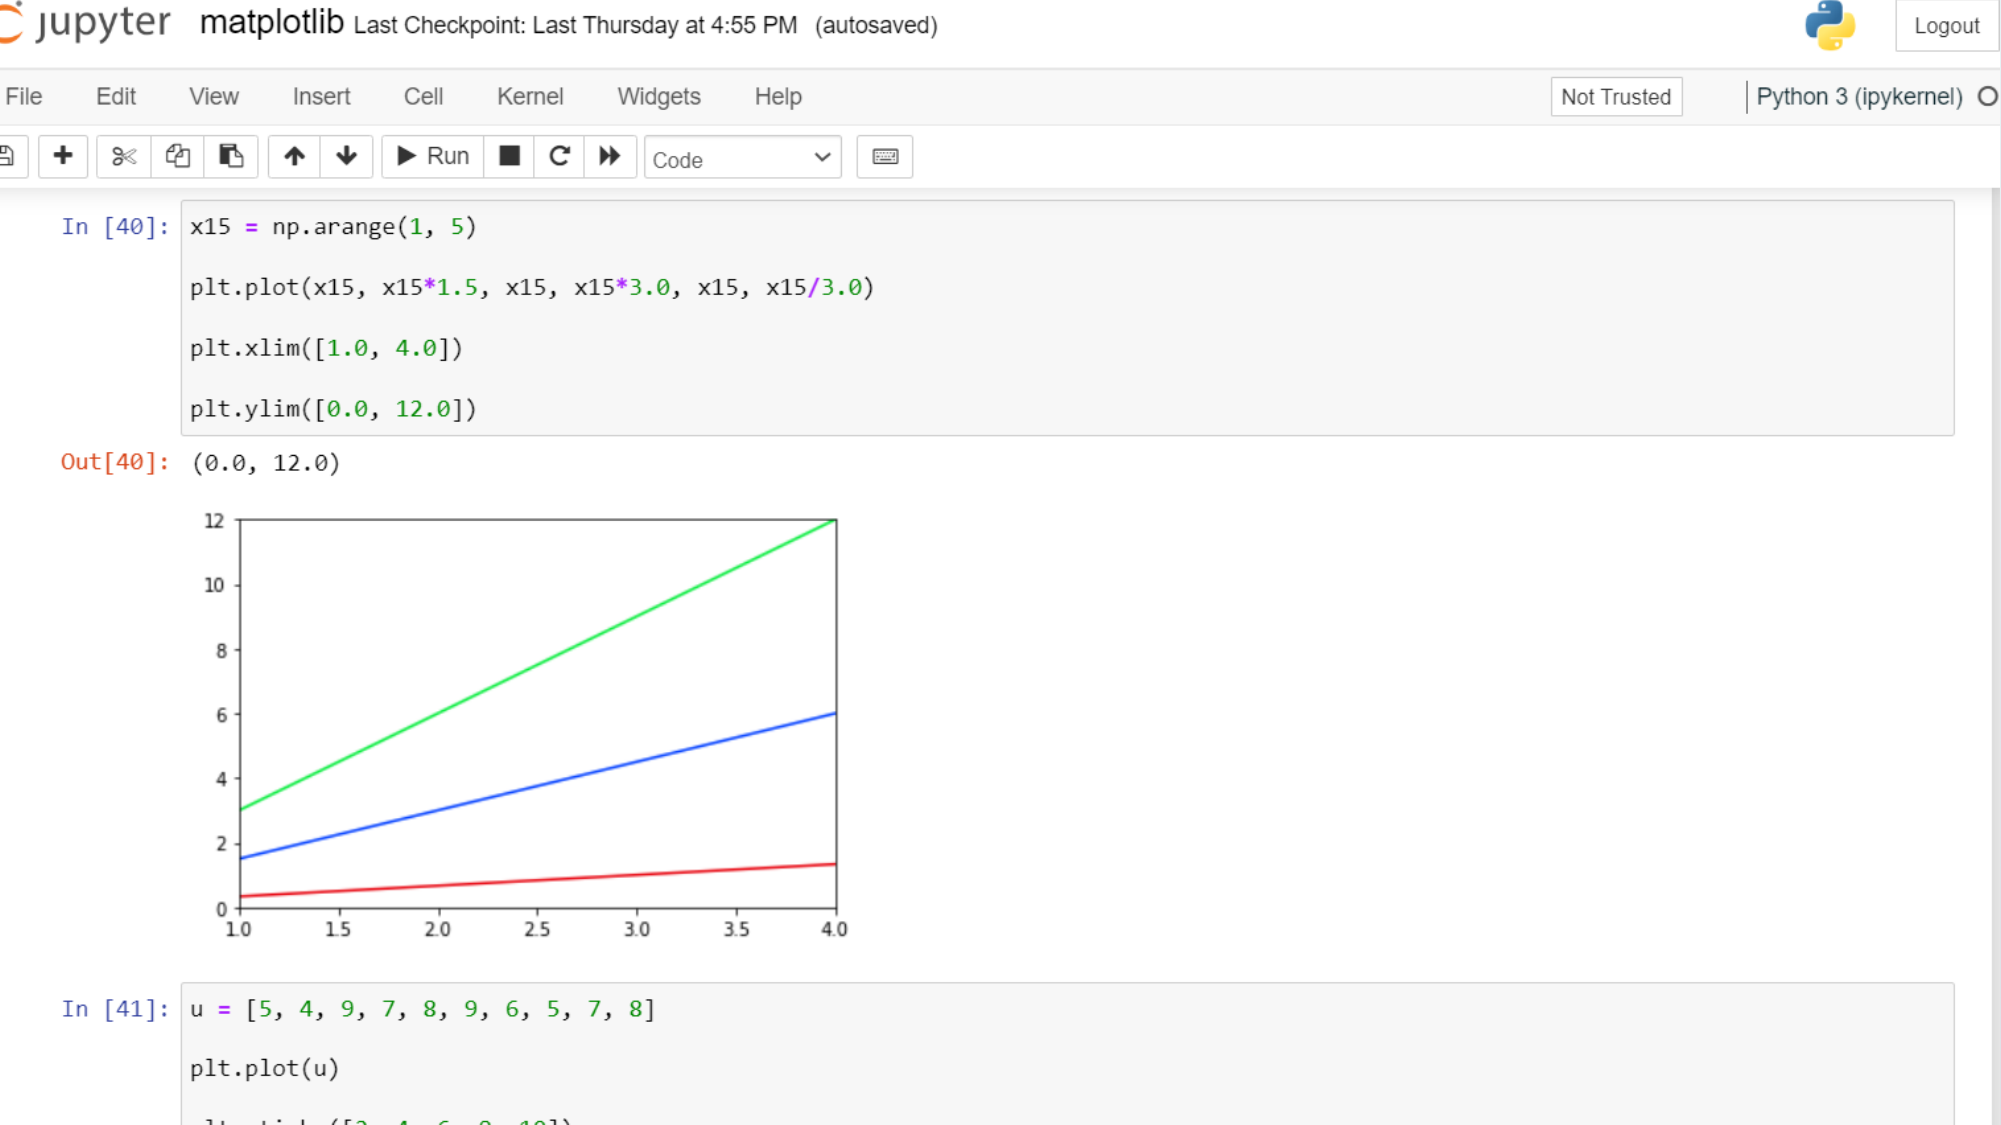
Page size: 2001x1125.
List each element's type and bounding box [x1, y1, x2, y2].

list [0, 0, 2000, 1125]
